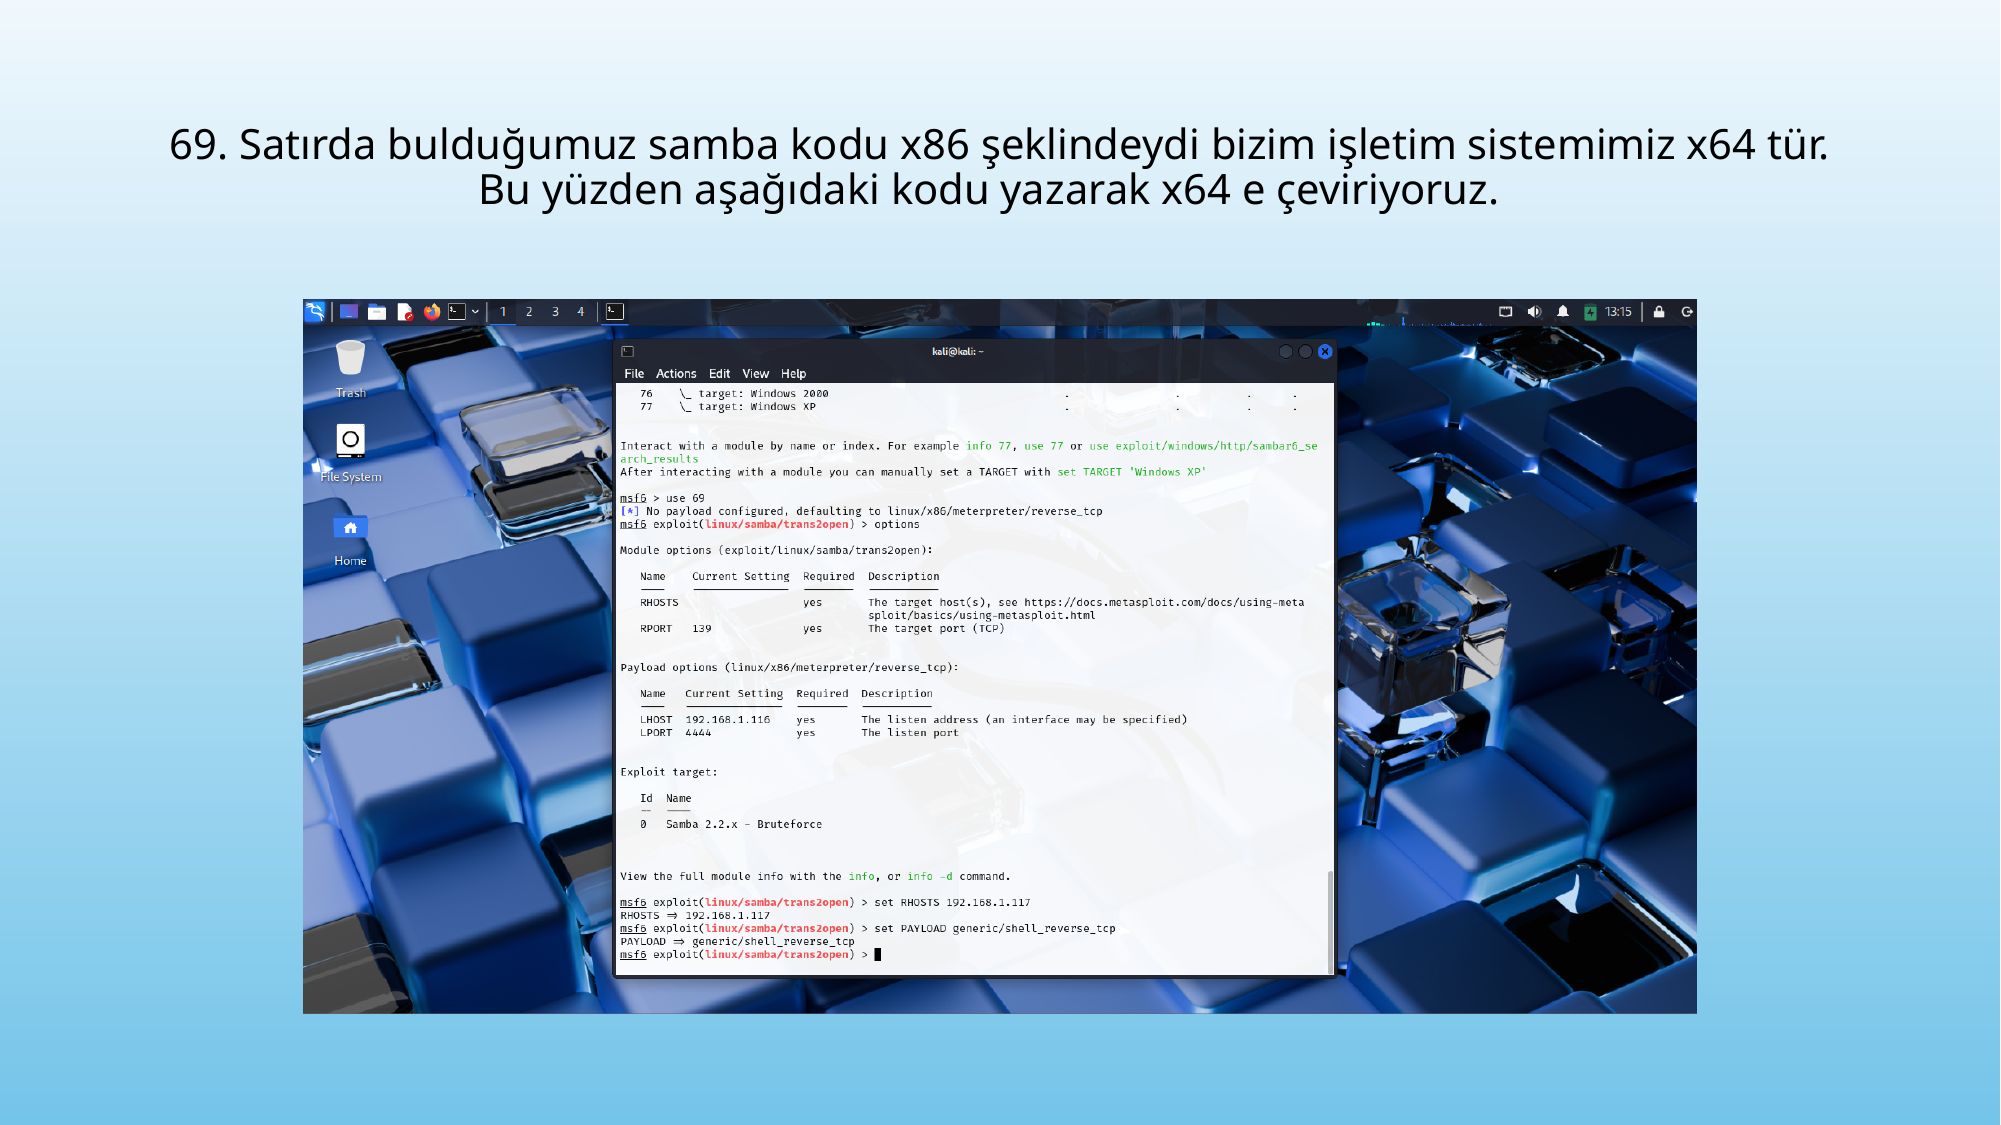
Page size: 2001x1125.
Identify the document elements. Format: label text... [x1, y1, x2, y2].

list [303, 298, 1697, 1014]
title 69. Satırda bulduğumuz samba kodu x86 şeklindeydi bizim işletim sistemimiz x64 tür. Bu yüzden aşağıdaki kodu yazarak x64 e çeviriyoruz. [137, 59, 1863, 278]
